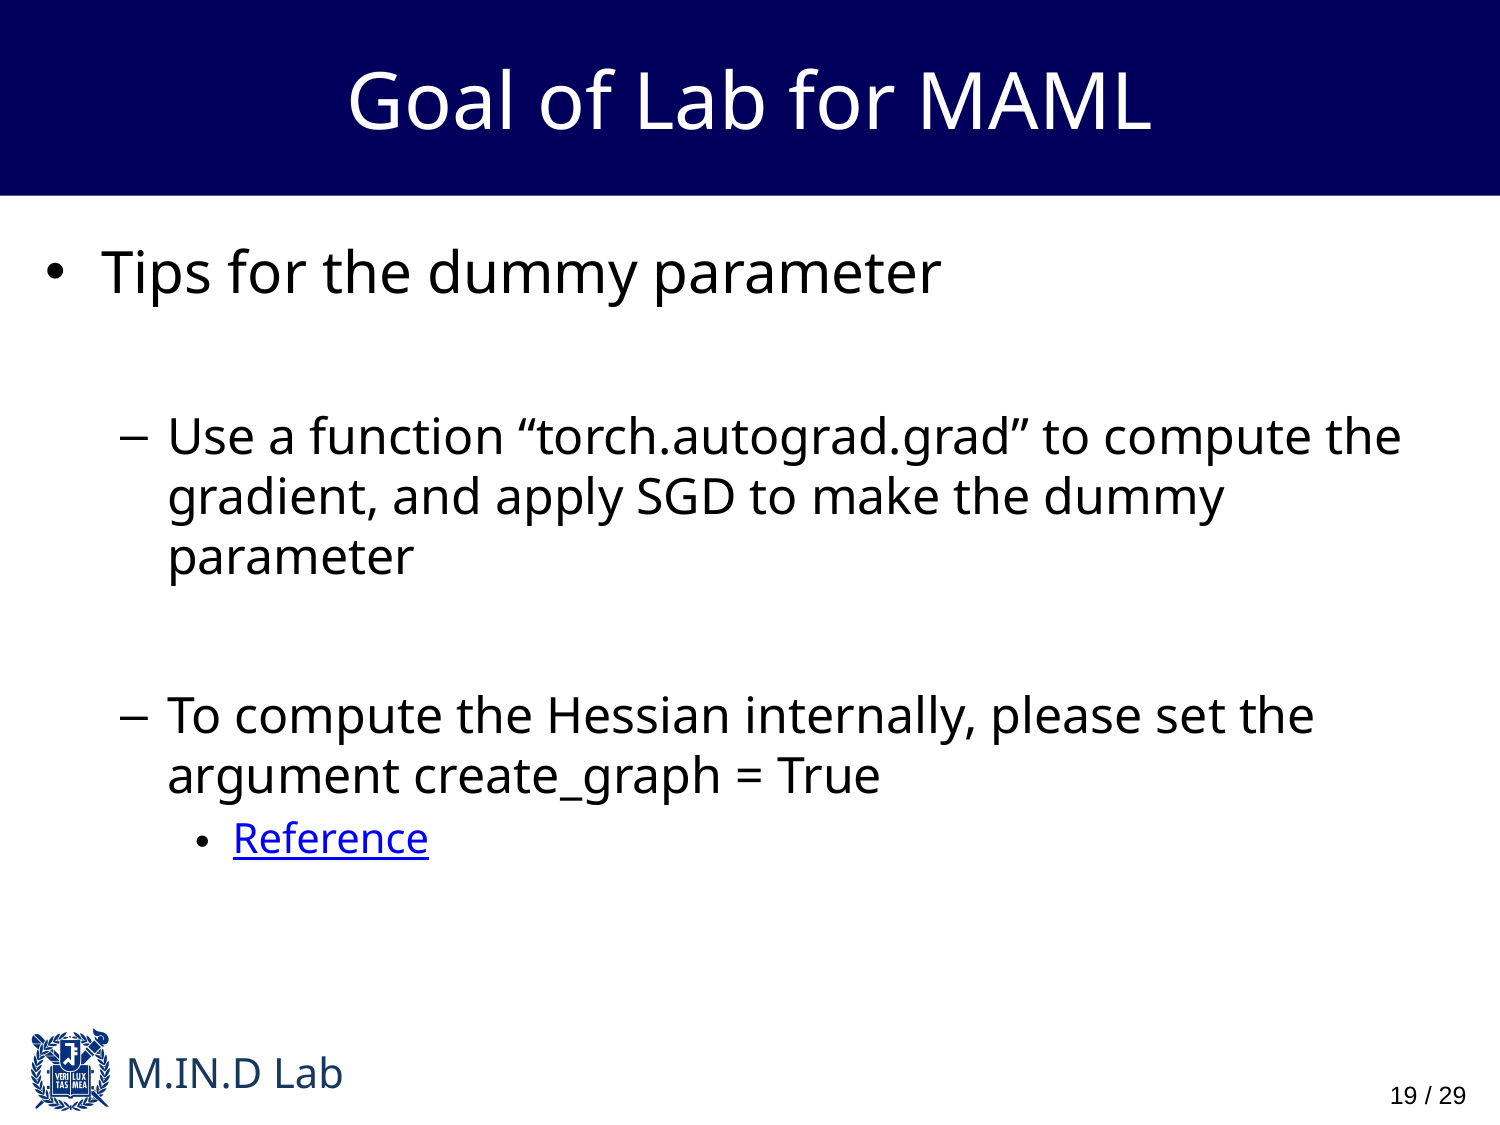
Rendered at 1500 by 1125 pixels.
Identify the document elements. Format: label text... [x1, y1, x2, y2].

slide_number 19 / 29 [1144, 1064, 1482, 1125]
title Goal of Lab for MAML [0, 0, 1500, 196]
list Tips for the dummy parameter Use a function “torch.autograd.grad” to compute the gradient, and apply SGD to make the dummy parameter To compute the Hessian internally, please set the argument create_graph = True Reference [30, 227, 1459, 1005]
picture [30, 1027, 111, 1112]
